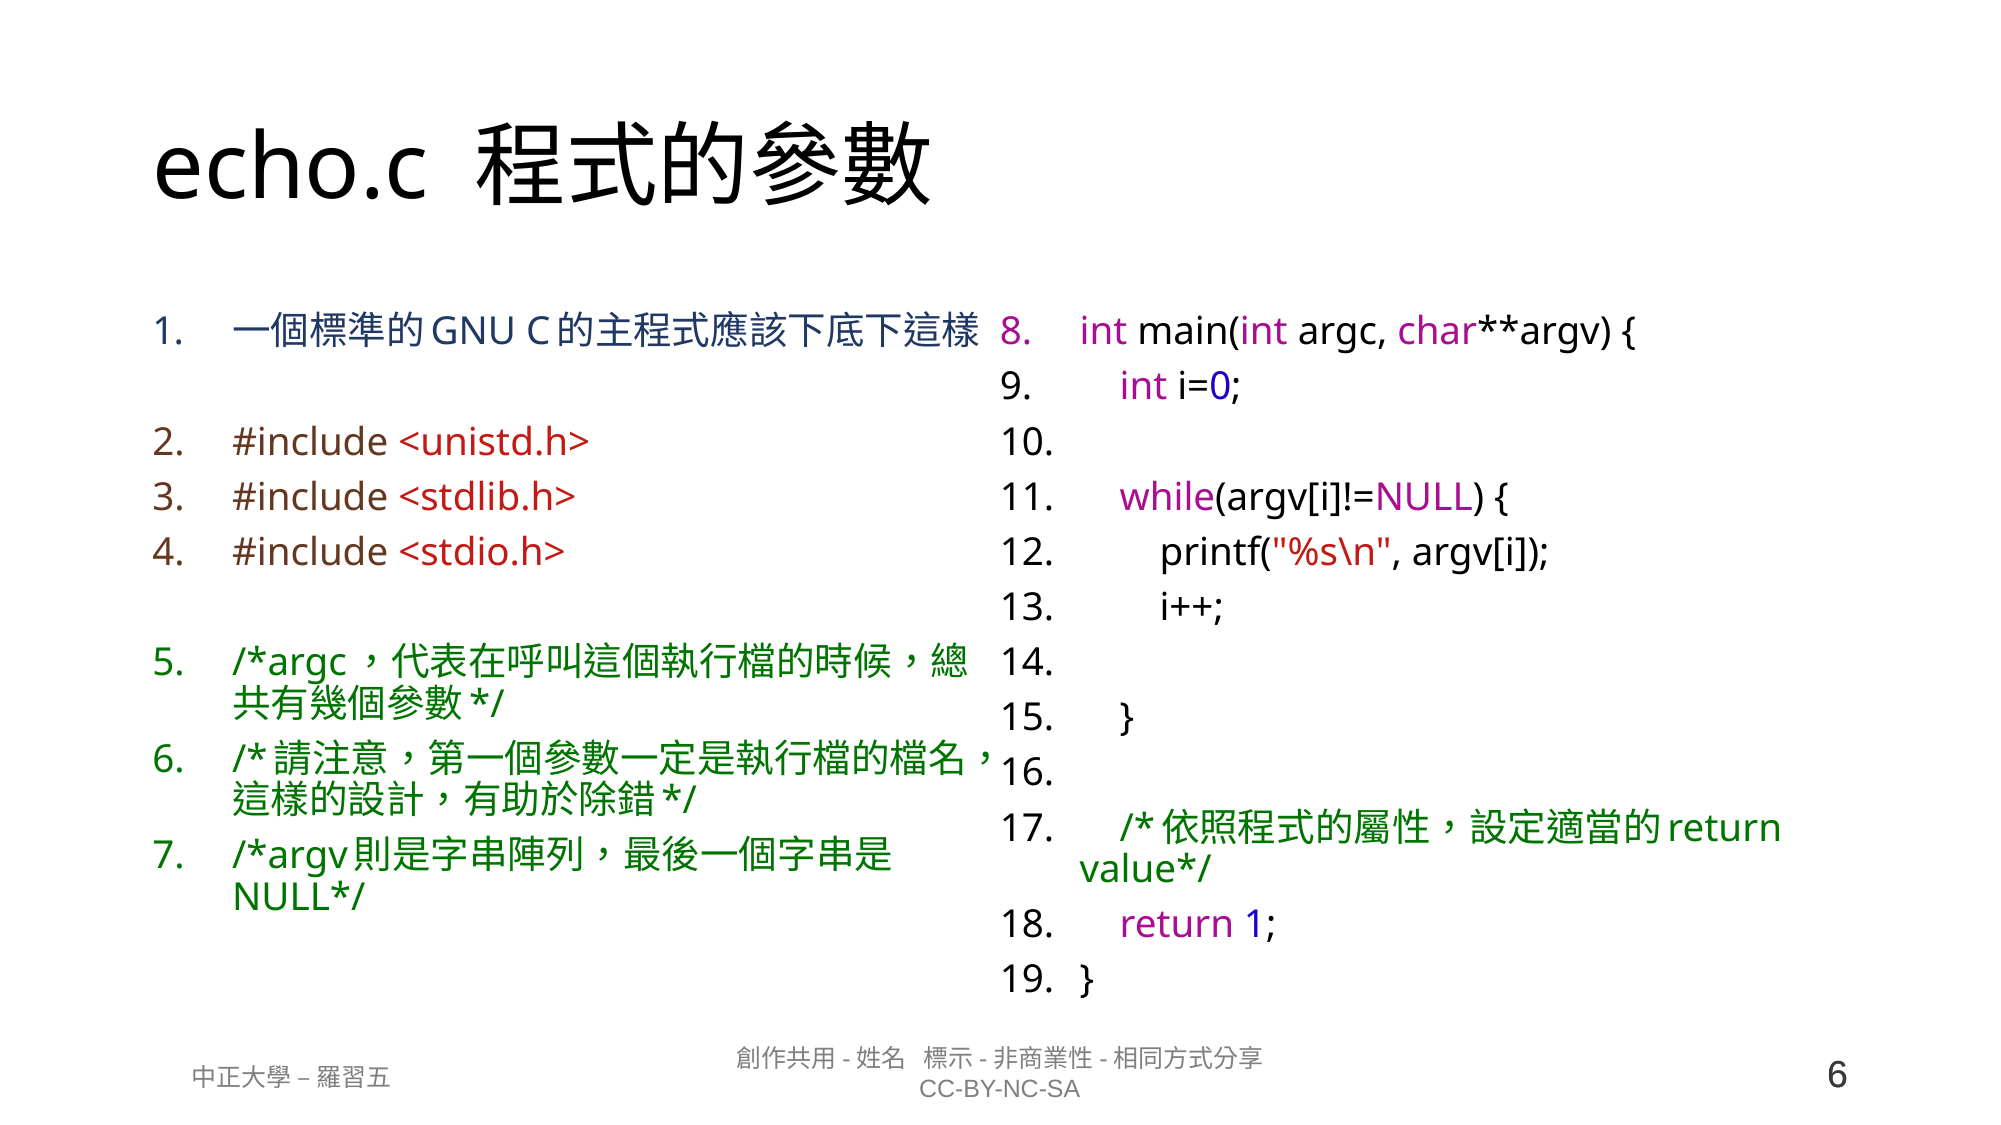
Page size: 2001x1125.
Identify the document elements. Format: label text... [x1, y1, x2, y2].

list 一個標準的GNU C的主程式應該下底下這樣 #include <unistd.h> #include <stdlib.h> #include <stdio.h> /*argc，代表在呼叫這個執行檔的時候，總共有幾個參數*/ /*請注意，第一個參數一定是執行檔的檔名，這樣的設計，有助於除錯*/ /*argv則是字串陣列，最後一個字串是NULL*/ int main(int argc, char**argv) { int i=0; while(argv[i]!=NULL) { printf("%s\n", argv[i]); i++; } /*依照程式的屬性，設定適當的return value*/ return 1; } [137, 299, 1863, 1014]
title echo.c 程式的參數 [137, 59, 1863, 278]
